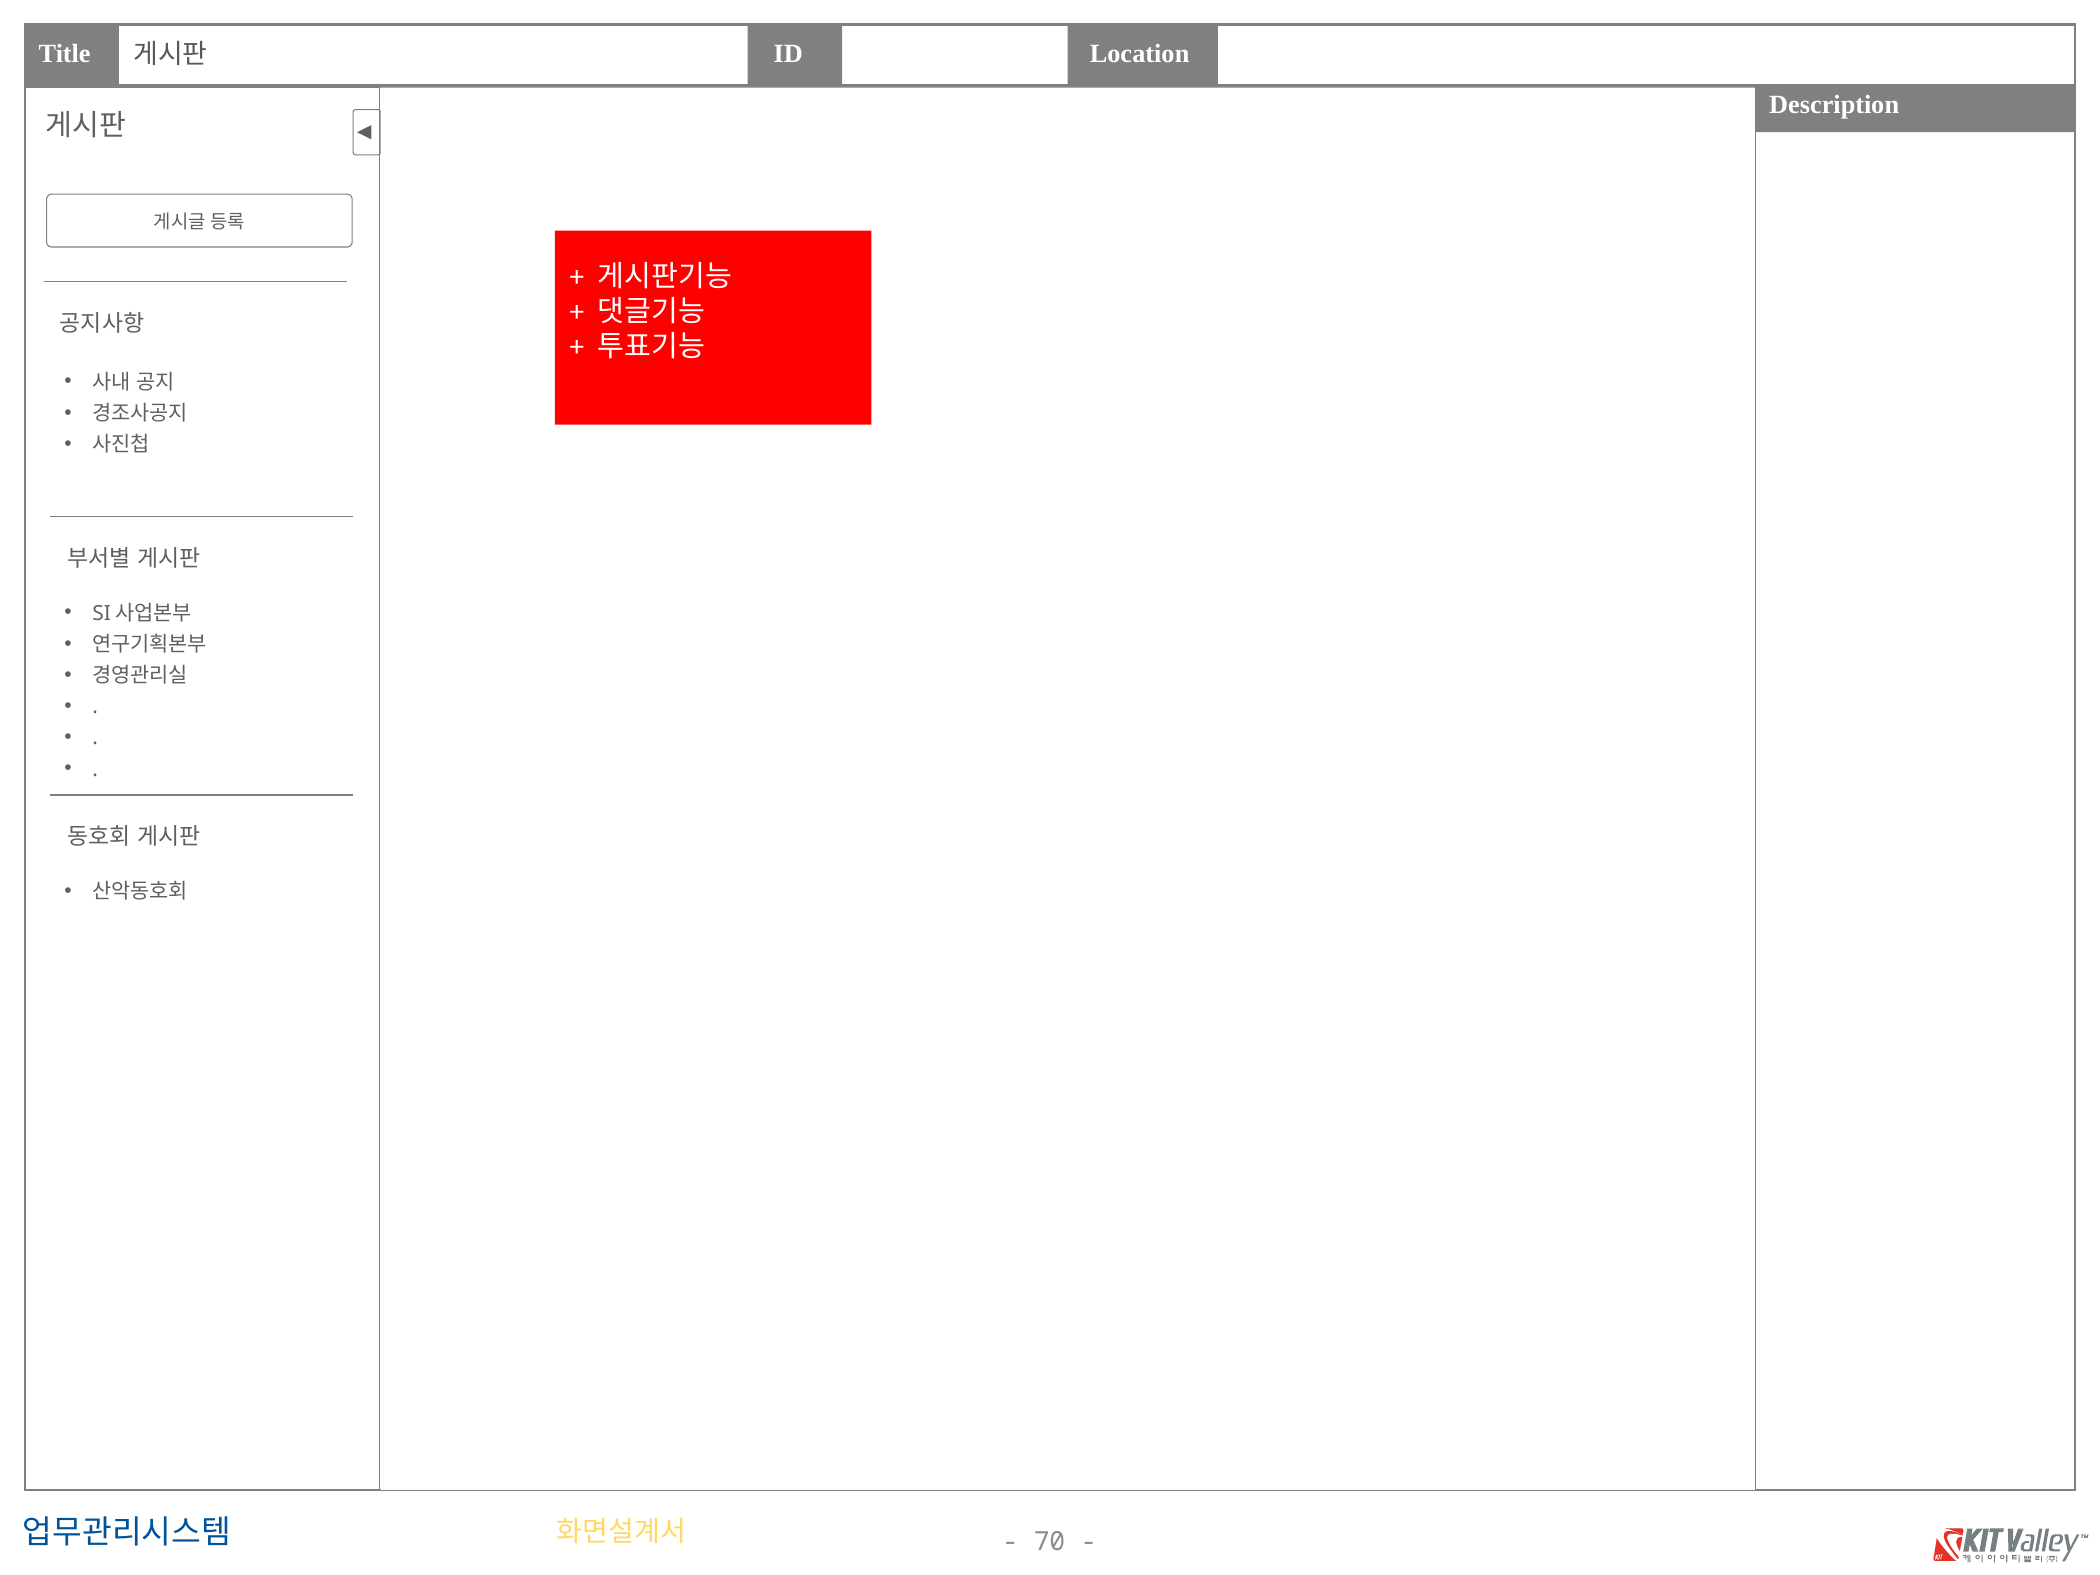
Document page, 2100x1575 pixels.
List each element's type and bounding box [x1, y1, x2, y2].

text_box [49, 585, 333, 788]
text_box [49, 863, 333, 910]
text_box [55, 537, 214, 577]
list [118, 24, 745, 86]
text_box [45, 193, 354, 249]
text_box [33, 100, 139, 148]
text_box [554, 230, 872, 426]
text_box [49, 354, 333, 464]
text_box [55, 815, 214, 855]
text_box [47, 302, 157, 342]
